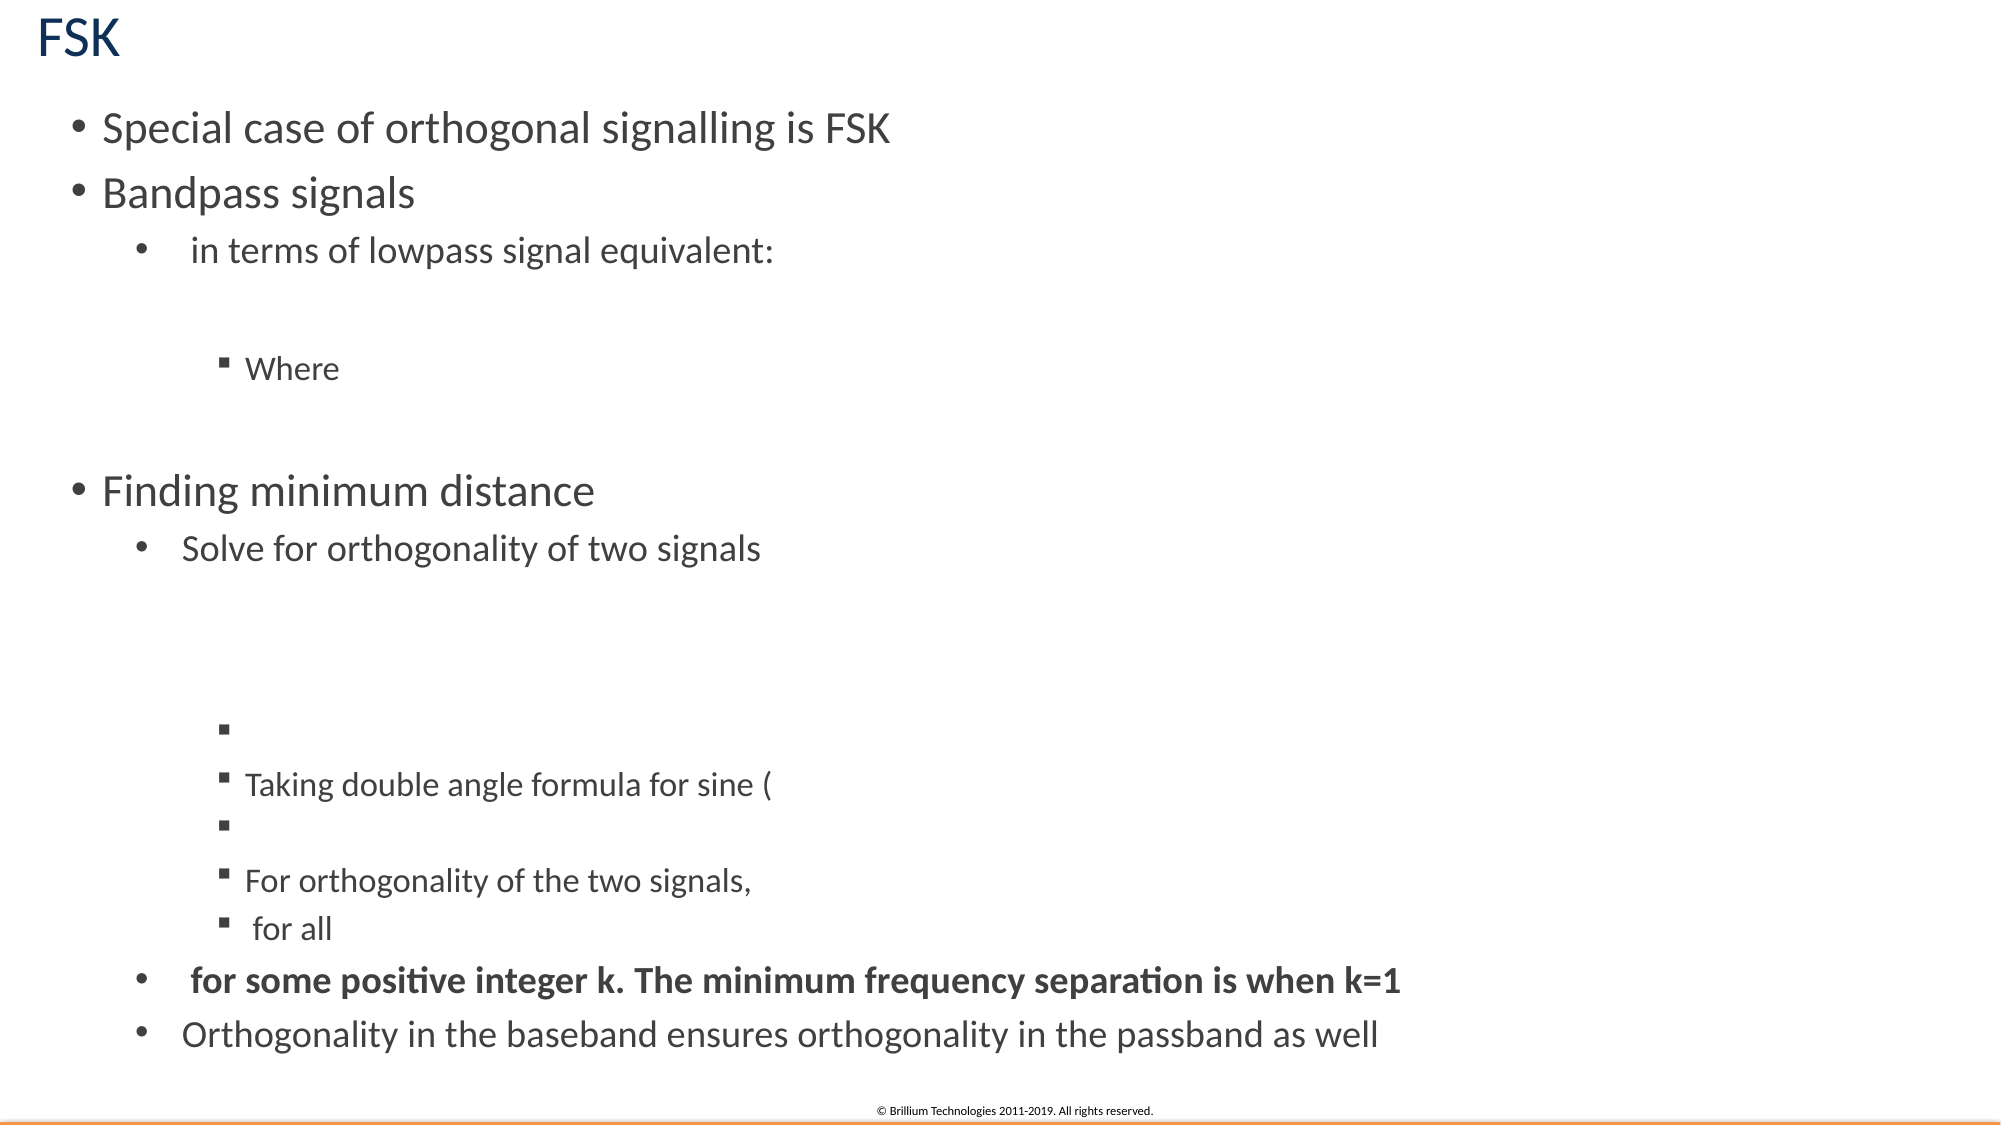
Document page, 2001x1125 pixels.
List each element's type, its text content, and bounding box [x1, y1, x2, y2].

title FSK [22, 0, 1900, 66]
